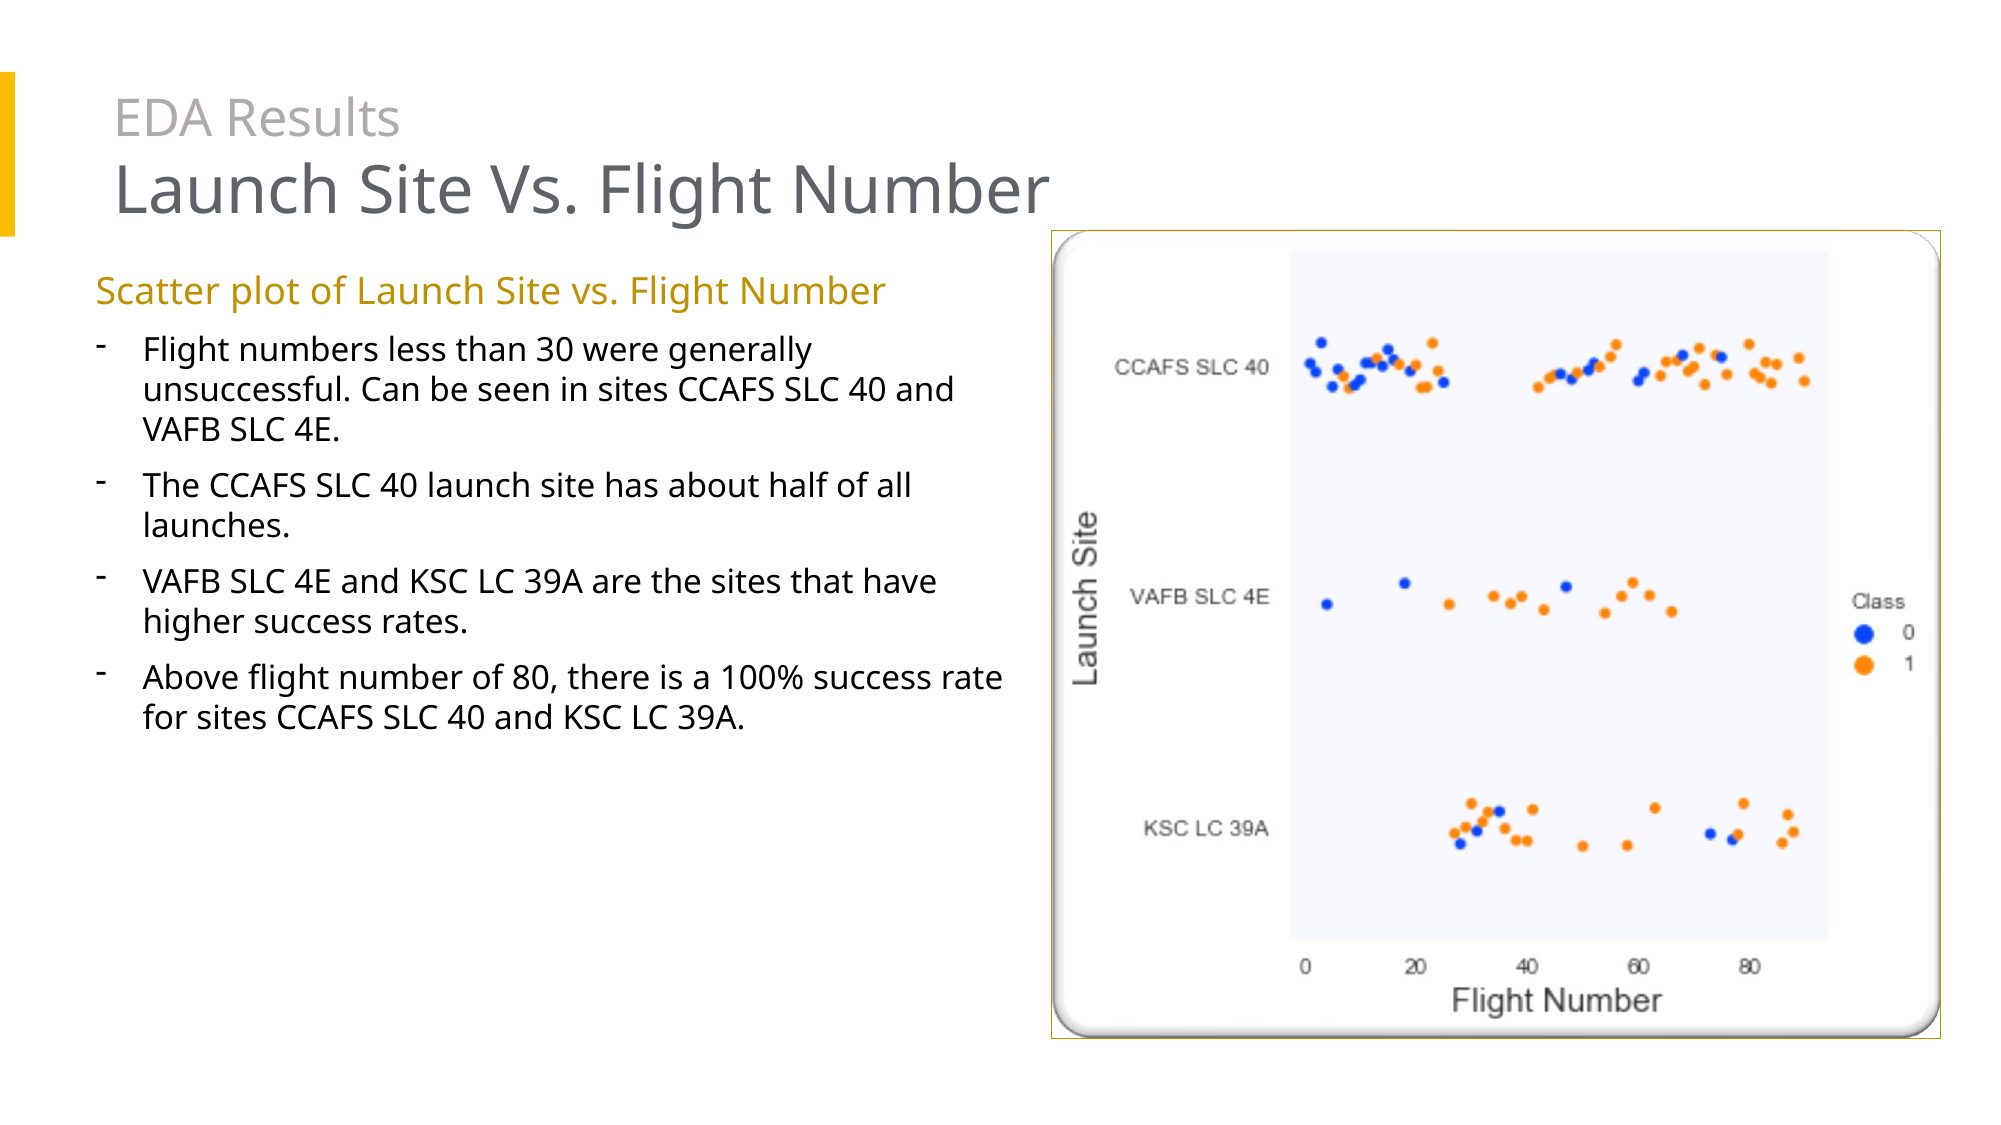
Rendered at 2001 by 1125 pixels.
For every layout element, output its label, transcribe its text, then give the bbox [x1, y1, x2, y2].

text_box Scatter plot of Launch Site vs. Flight Number Flight numbers less than 30 were generally unsuccessful. Can be seen in sites CCAFS SLC 40 and VAFB SLC 4E. The CCAFS SLC 40 launch site has about half of all launches. VAFB SLC 4E and KSC LC 39A are the sites that have higher success rates. Above flight number of 80, there is a 100% success rate for sites CCAFS SLC 40 and KSC LC 39A. [64, 251, 1020, 736]
text_box EDA Results Launch Site Vs. Flight Number [113, 64, 1460, 248]
picture [1051, 229, 1941, 1039]
